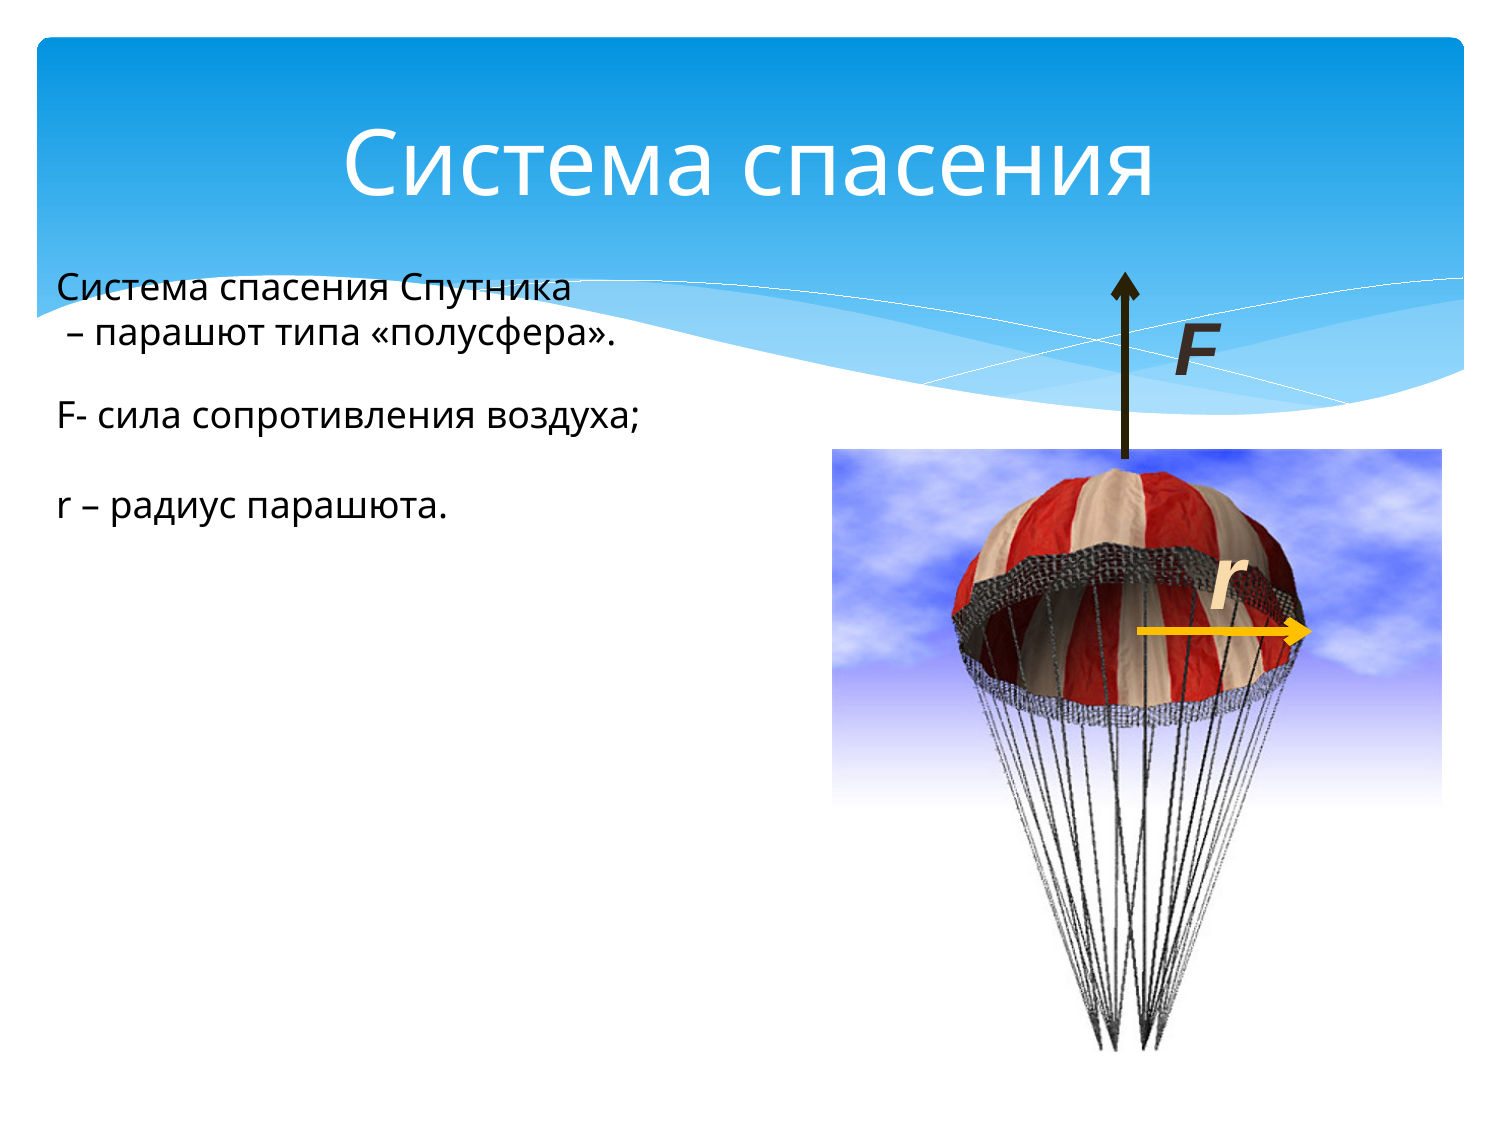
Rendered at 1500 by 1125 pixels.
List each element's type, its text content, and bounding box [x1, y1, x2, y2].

title Система спасения [75, 55, 1425, 261]
text_box F- сила сопротивления воздуха; r – радиус парашюта. [41, 383, 792, 561]
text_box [831, 271, 1442, 1079]
text_box Система спасения Спутника – парашют типа «полусфера». [41, 255, 792, 361]
